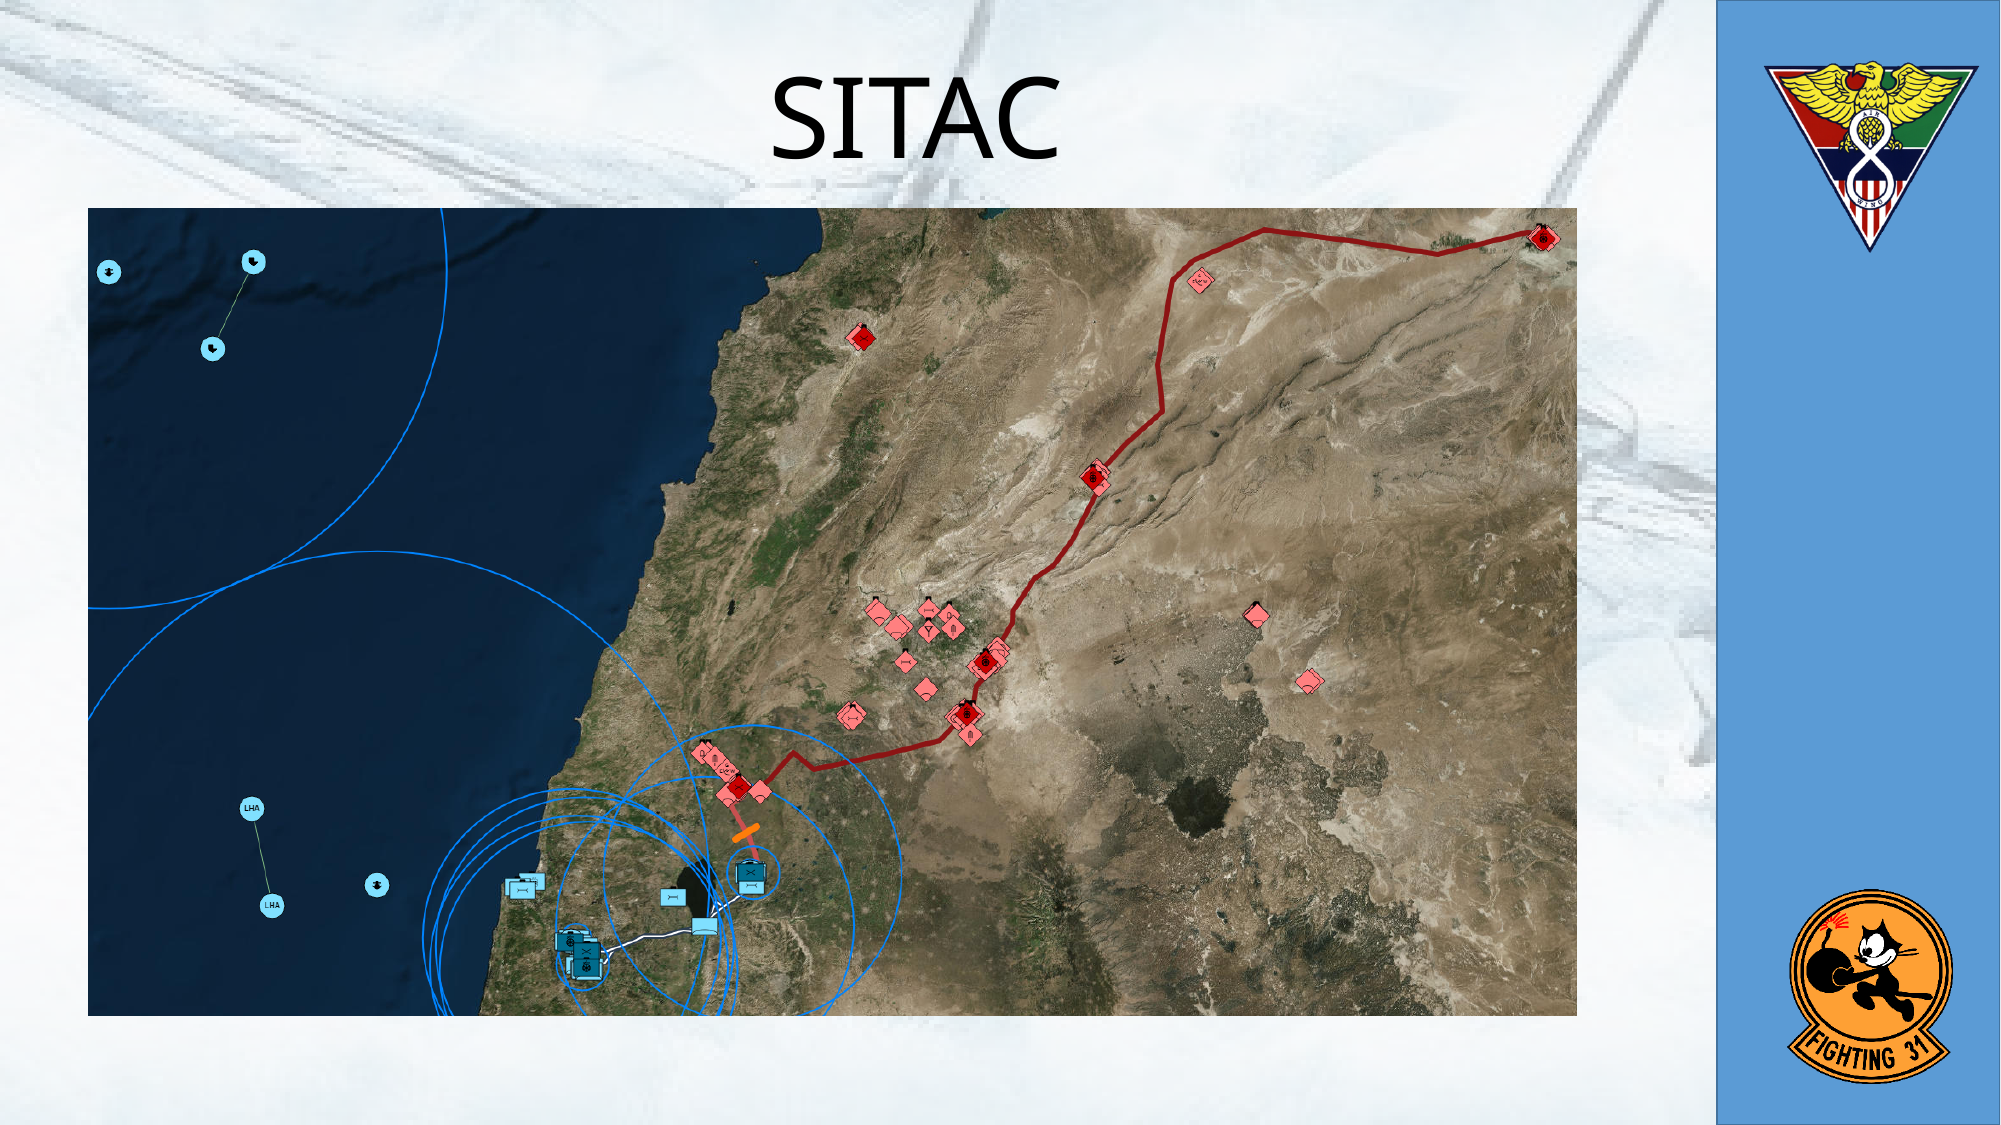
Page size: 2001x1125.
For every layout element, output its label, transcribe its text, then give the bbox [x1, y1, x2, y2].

picture [1787, 889, 1953, 1084]
picture [88, 208, 1577, 1016]
picture [1750, 48, 1990, 267]
title SITAC [131, 12, 1701, 231]
